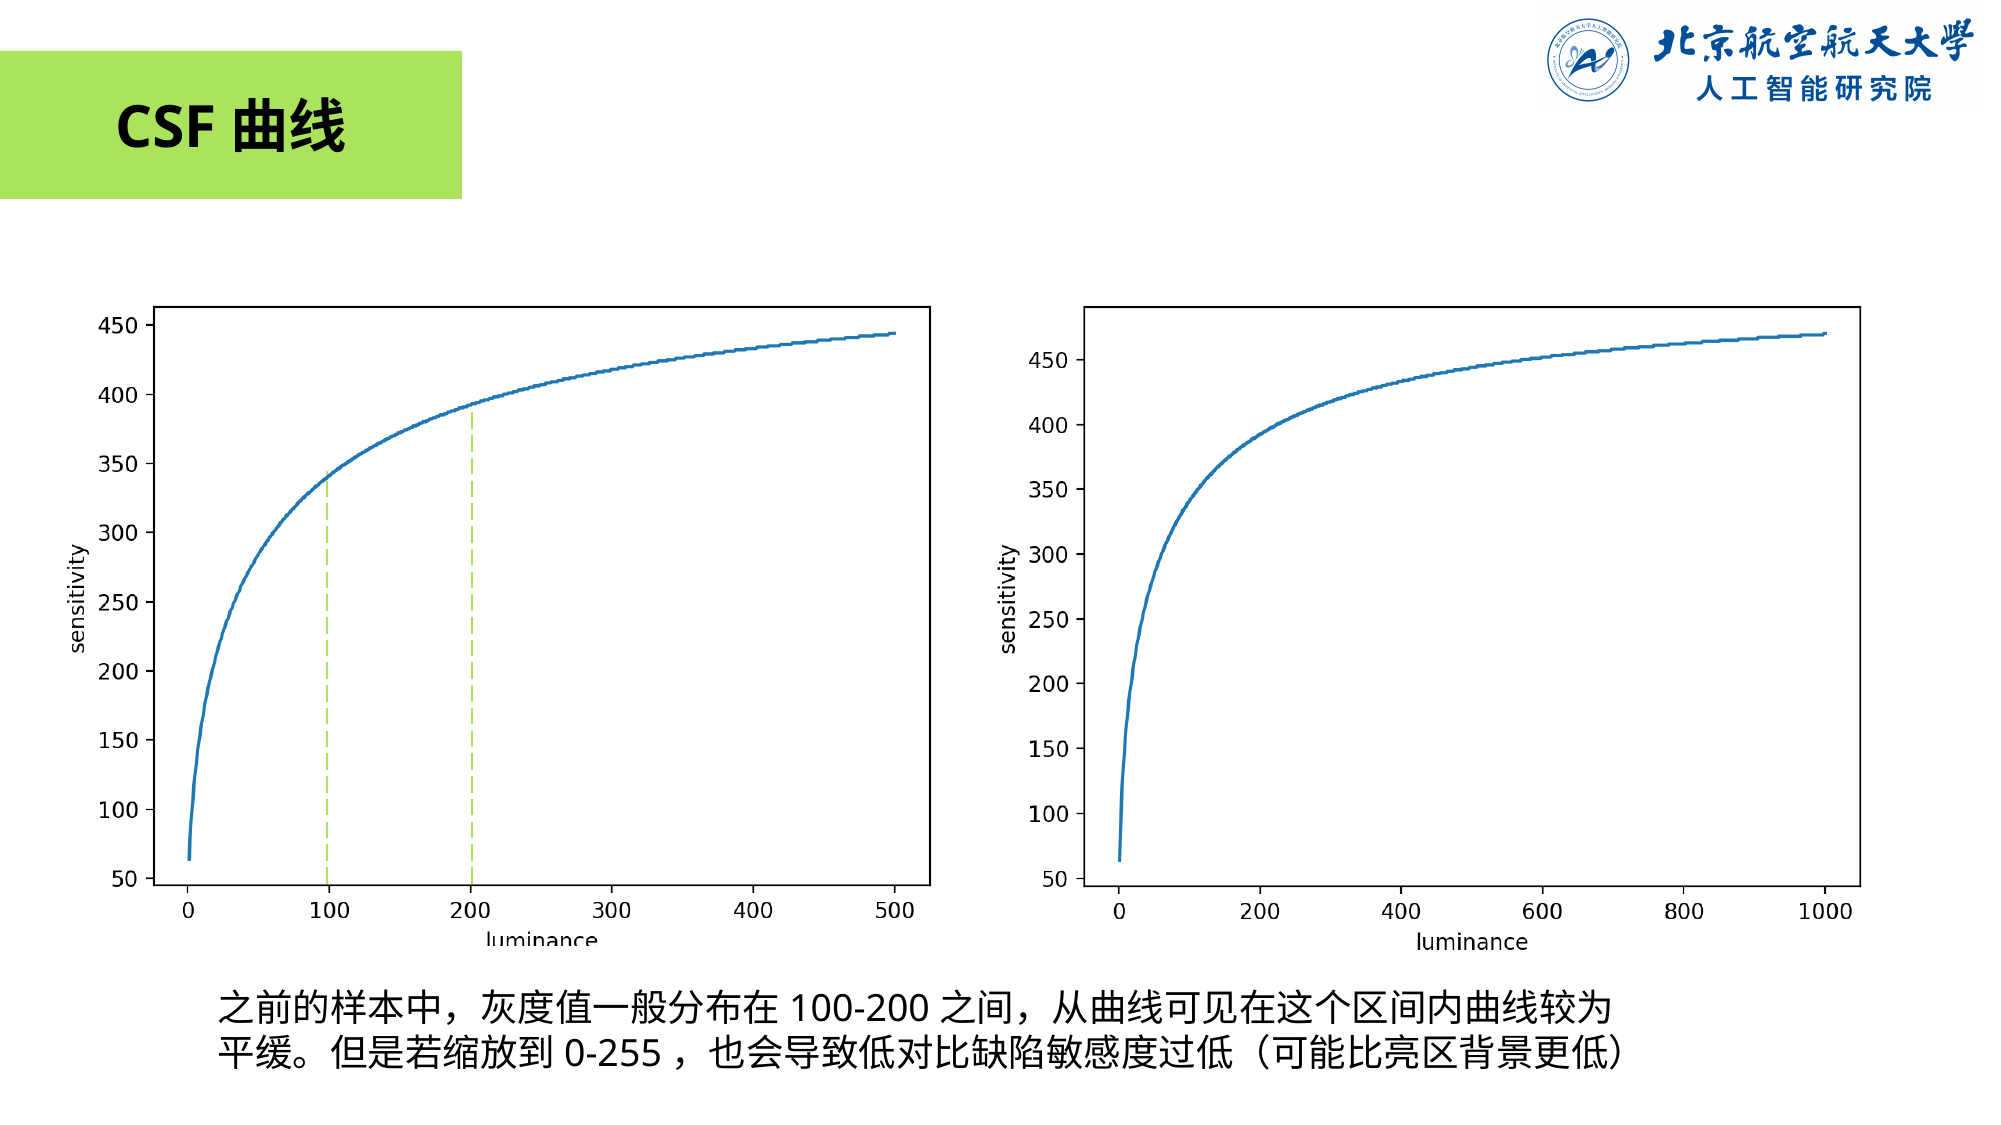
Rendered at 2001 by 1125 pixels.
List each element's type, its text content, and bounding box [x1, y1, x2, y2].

text_box 之前的样本中，灰度值一般分布在100-200之间，从曲线可见在这个区间内曲线较为平缓。但是若缩放到0-255，也会导致低对比缺陷敏感度过低（可能比亮区背景更低） [202, 976, 1662, 1082]
text_box [0, 50, 463, 200]
picture [1533, 0, 1984, 117]
picture [993, 277, 1903, 958]
picture [55, 265, 975, 946]
text_box CSF曲线 [79, 89, 383, 160]
